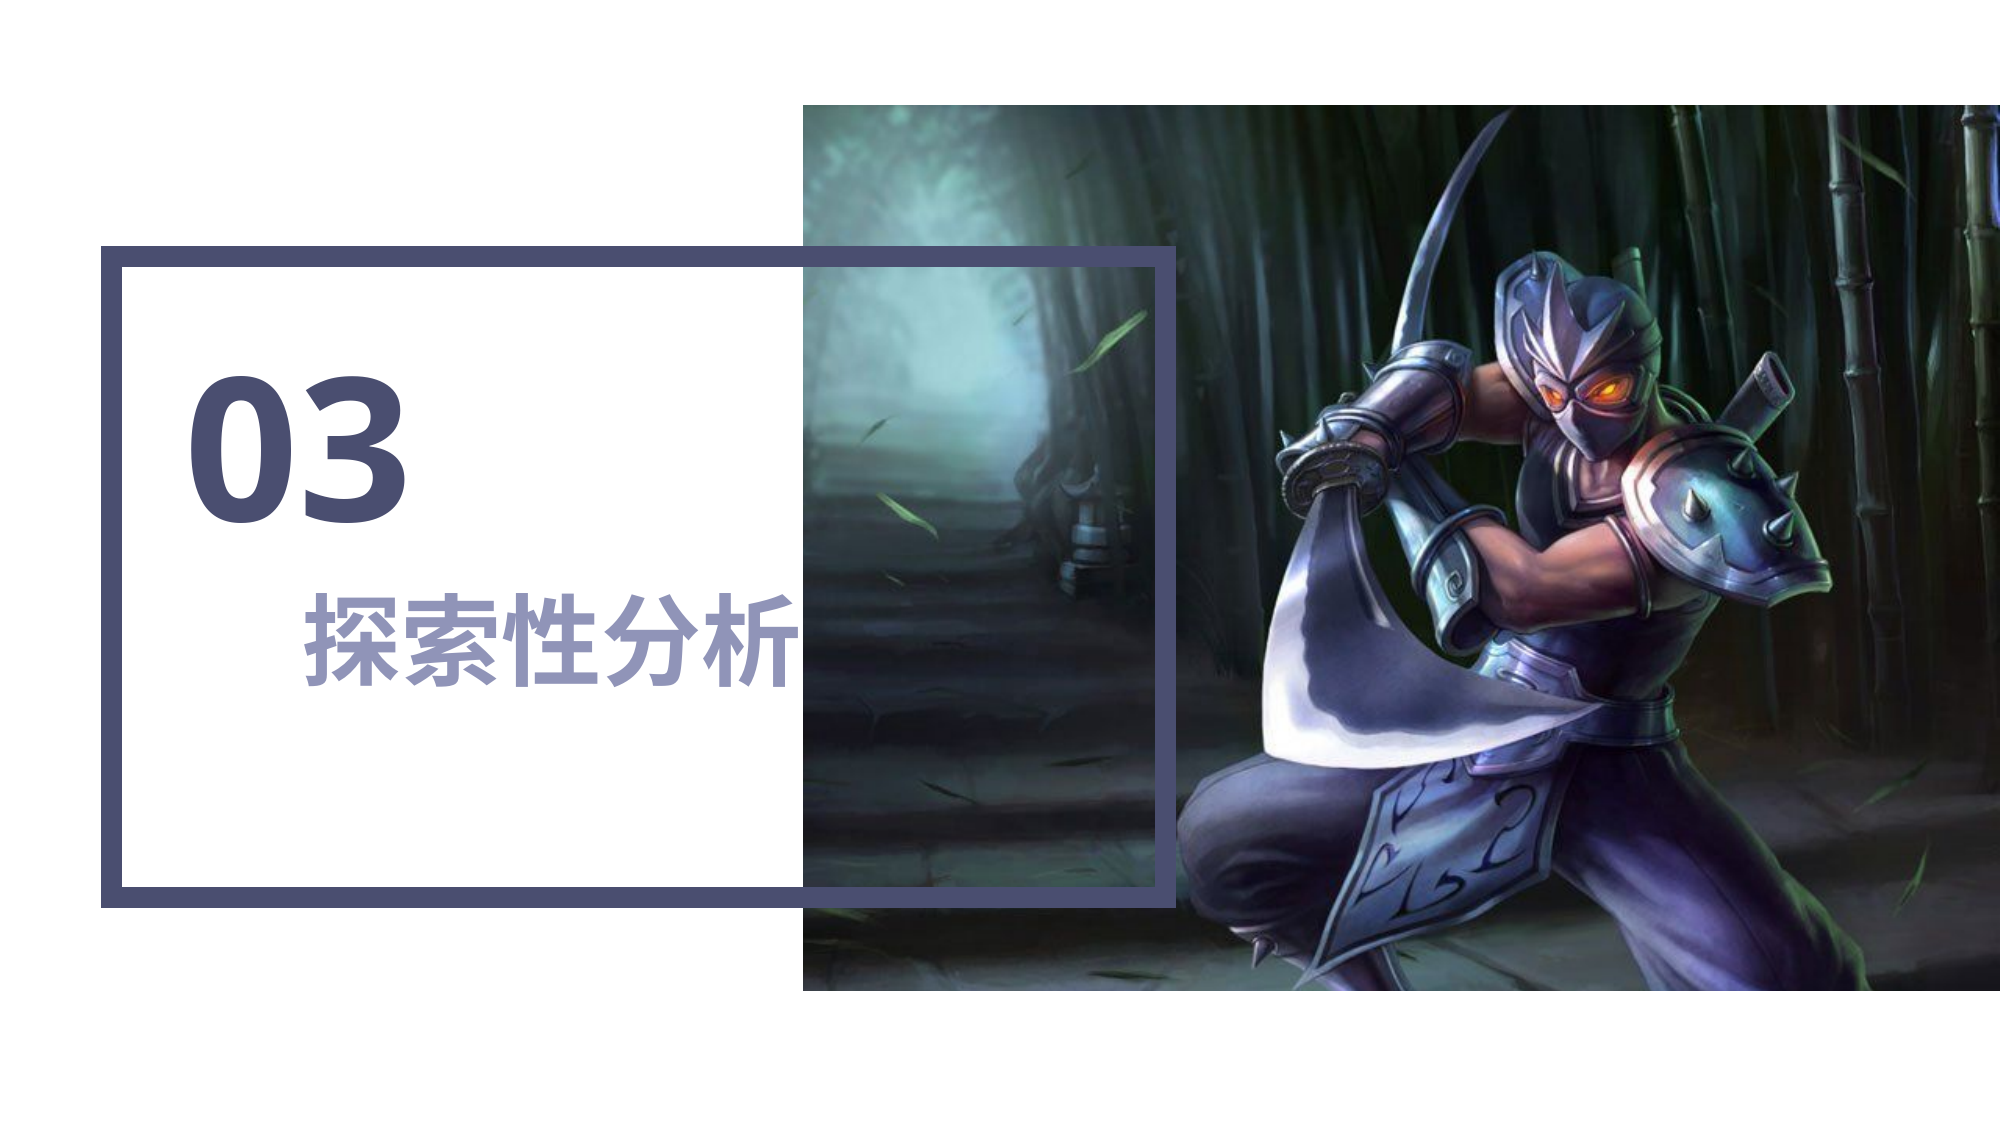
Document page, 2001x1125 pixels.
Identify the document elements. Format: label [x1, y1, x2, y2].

picture [803, 105, 2000, 991]
text_box [110, 255, 803, 899]
